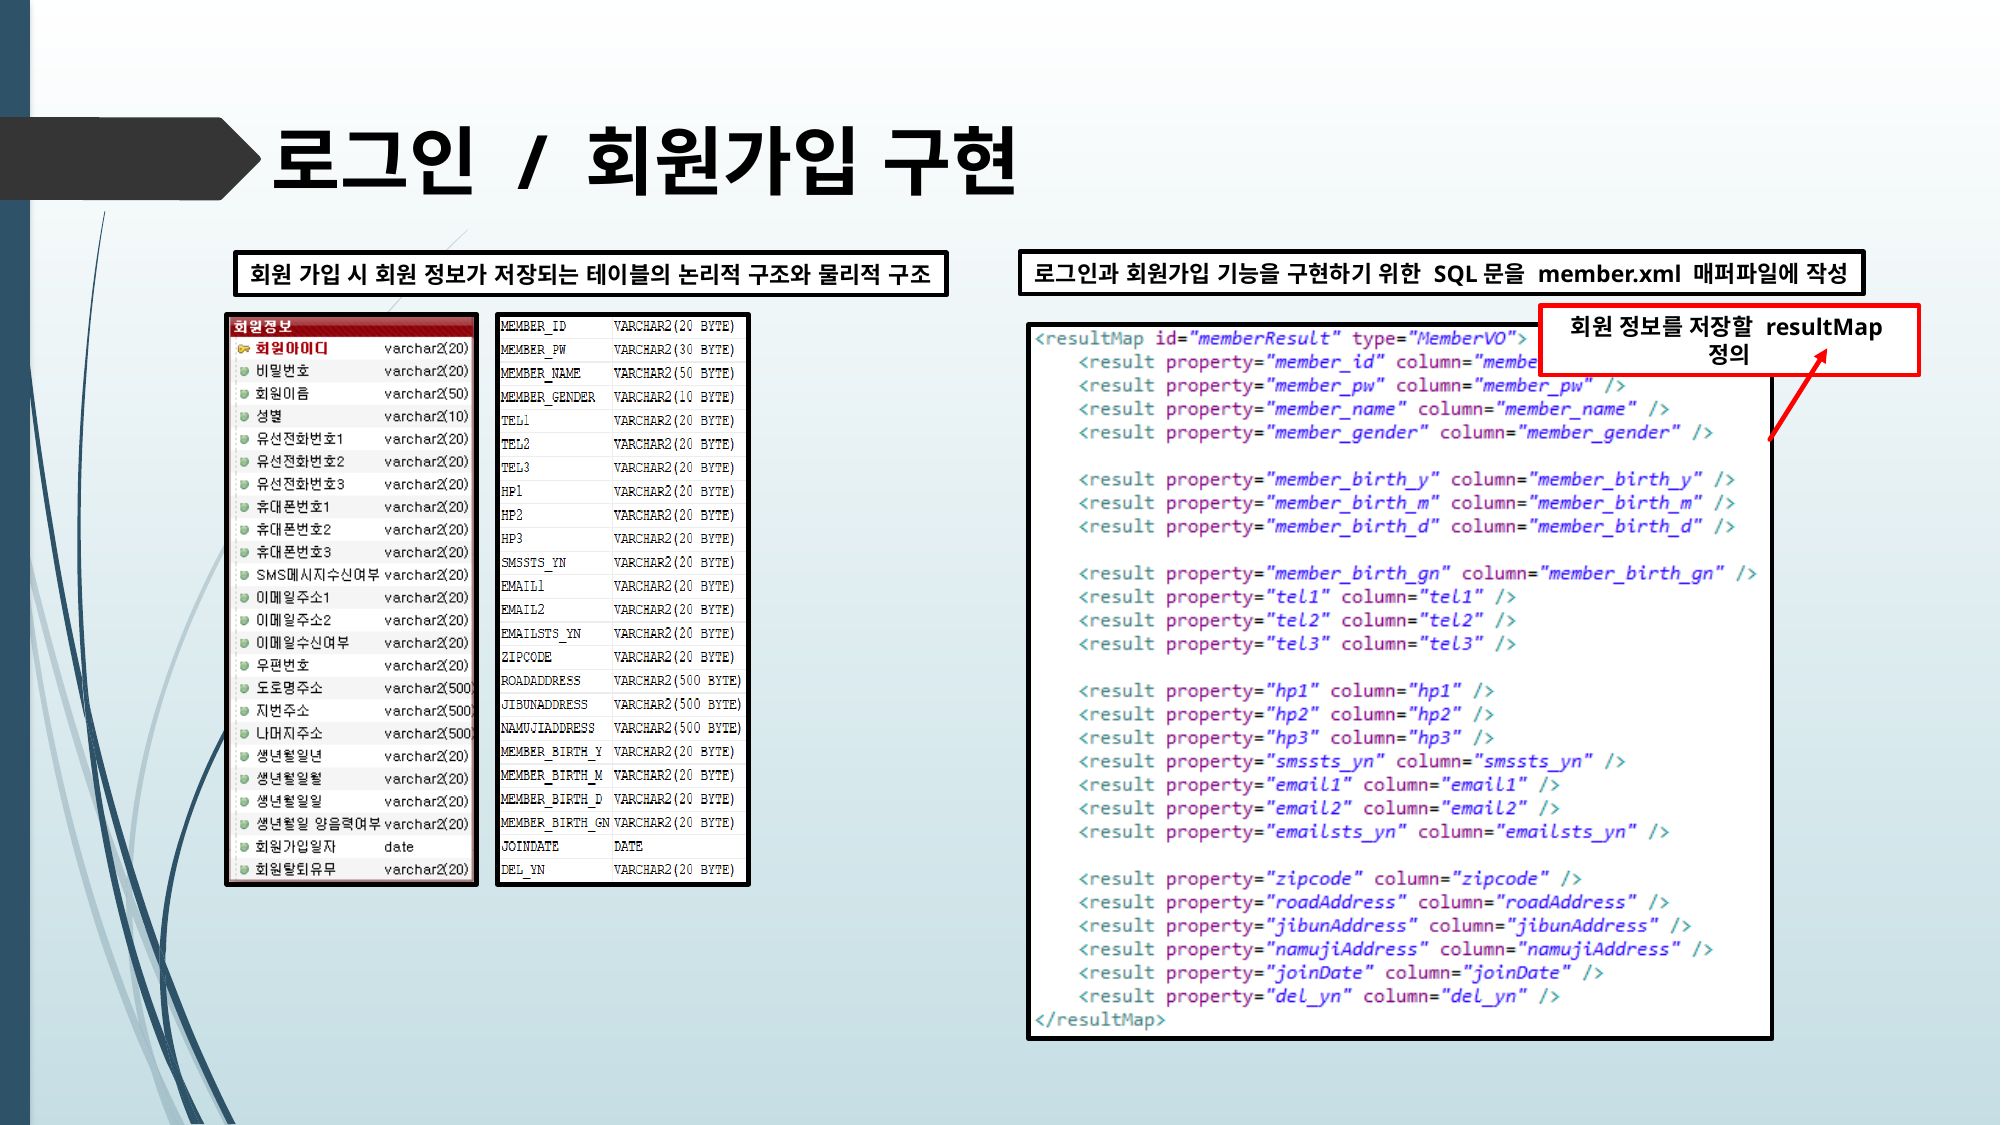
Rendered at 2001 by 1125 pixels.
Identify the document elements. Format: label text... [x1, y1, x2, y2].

text_box 로그인 / 회원가입 구현 [256, 107, 1036, 212]
picture [228, 316, 475, 883]
text_box 회원 정보를 저장할 resultMap정의 [1539, 304, 1920, 376]
text_box 회원 가입 시 회원 정보가 저장되는 테이블의 논리적 구조와 물리적 구조 [234, 252, 948, 296]
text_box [1769, 348, 1828, 440]
picture [499, 316, 747, 883]
picture [1030, 326, 1771, 1037]
text_box 로그인과 회원가입 기능을 구현하기 위한 SQL문을 member.xml 매퍼파일에 작성 [1019, 251, 1865, 295]
